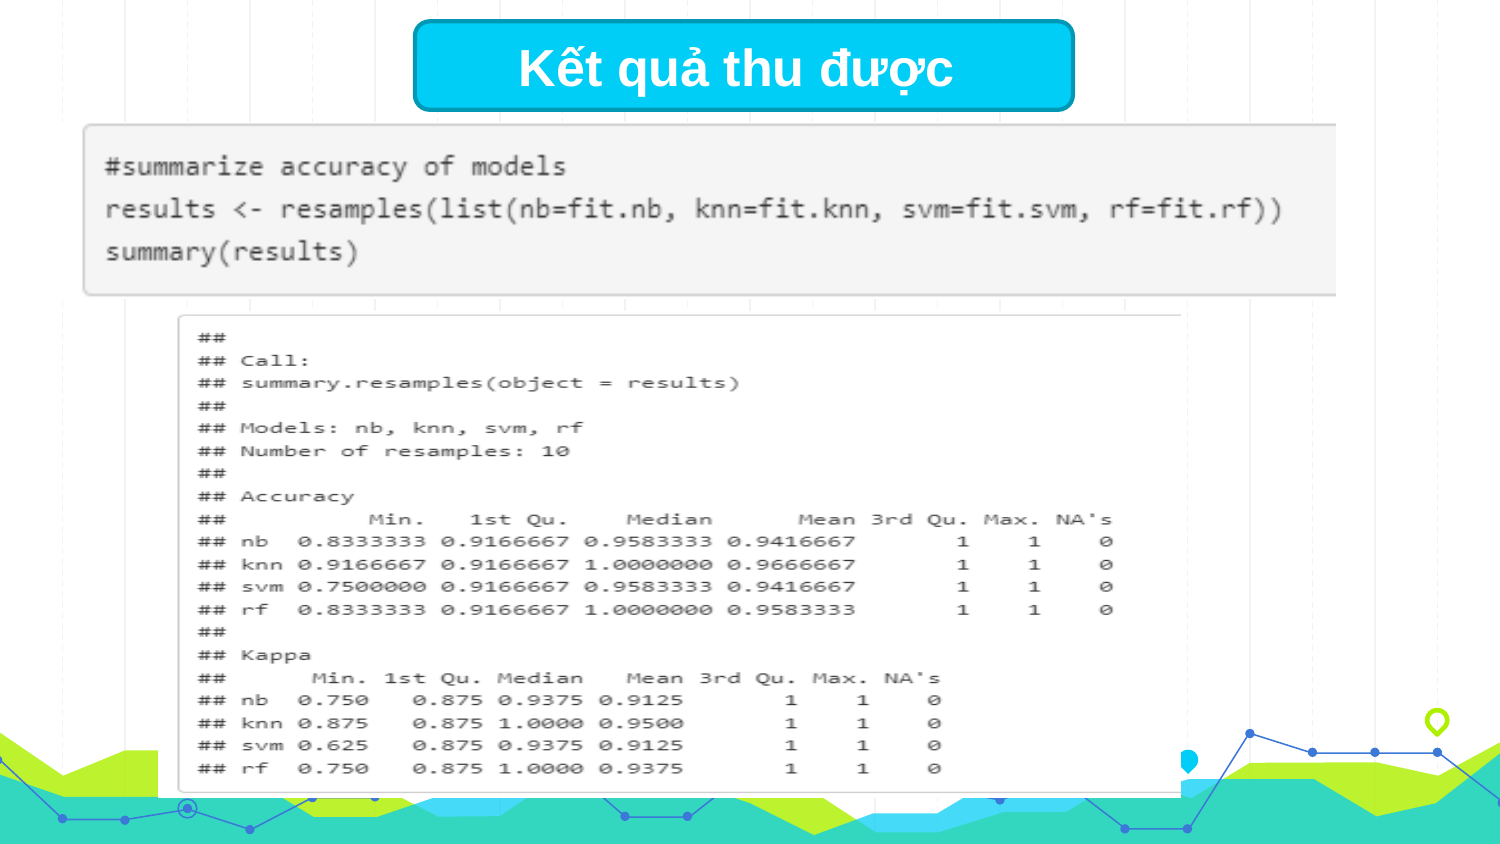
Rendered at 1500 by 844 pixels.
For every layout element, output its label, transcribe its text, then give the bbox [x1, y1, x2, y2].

picture [158, 311, 1181, 798]
picture [52, 121, 1337, 299]
text_box Kết quả thu được [412, 19, 1076, 112]
